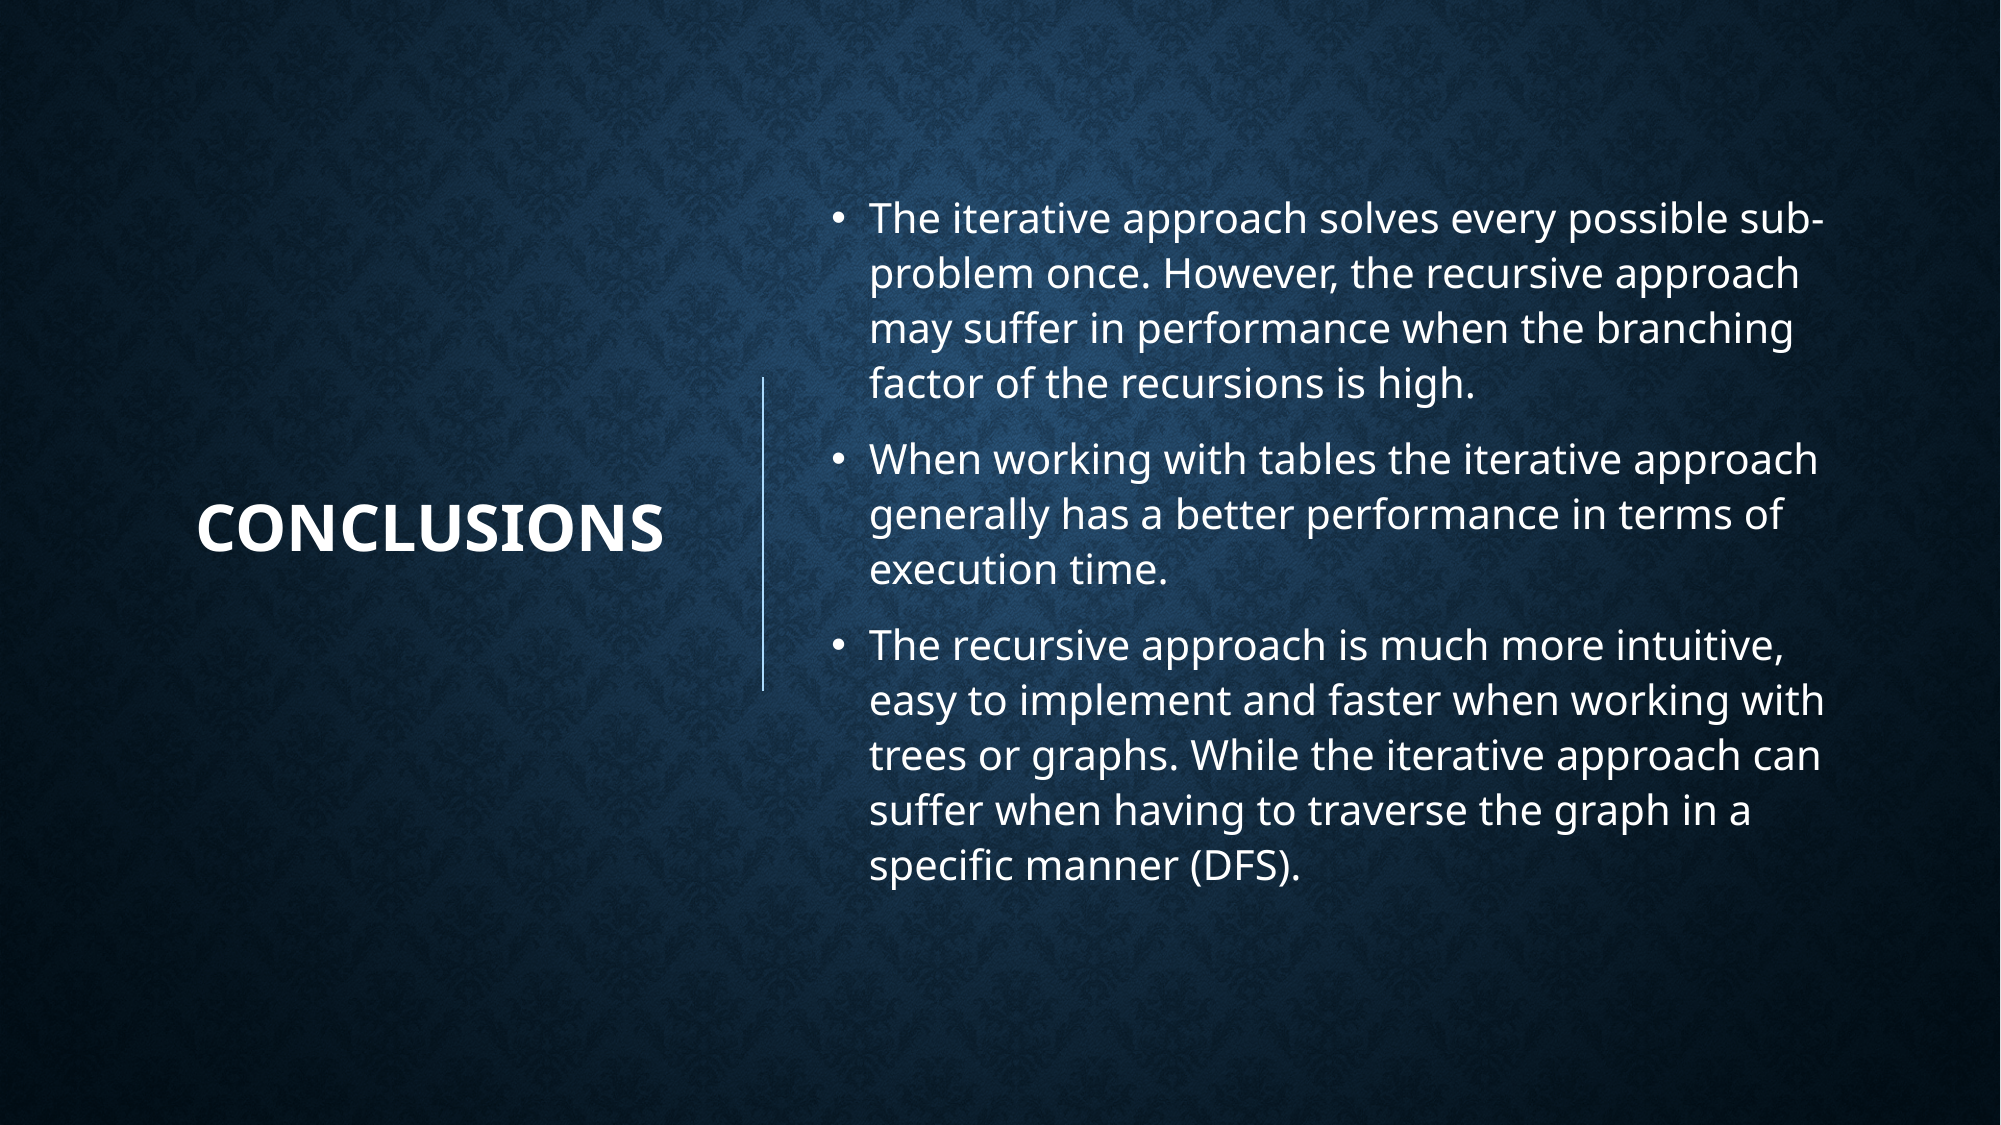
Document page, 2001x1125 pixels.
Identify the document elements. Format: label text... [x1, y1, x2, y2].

text_box [0, 0, 2000, 1125]
list The iterative approach solves every possible sub-problem once. However, the recursive approach may suffer in performance when the branching factor of the recursions is high. When working with tables the iterative approach generally has a better performance in terms of execution time. The recursive approach is much more intuitive, easy to implement and faster when working with trees or graphs. While the iterative approach can suffer when having to traverse the graph in a specific manner (DFS). [816, 159, 1849, 917]
title Conclusions [149, 152, 711, 910]
